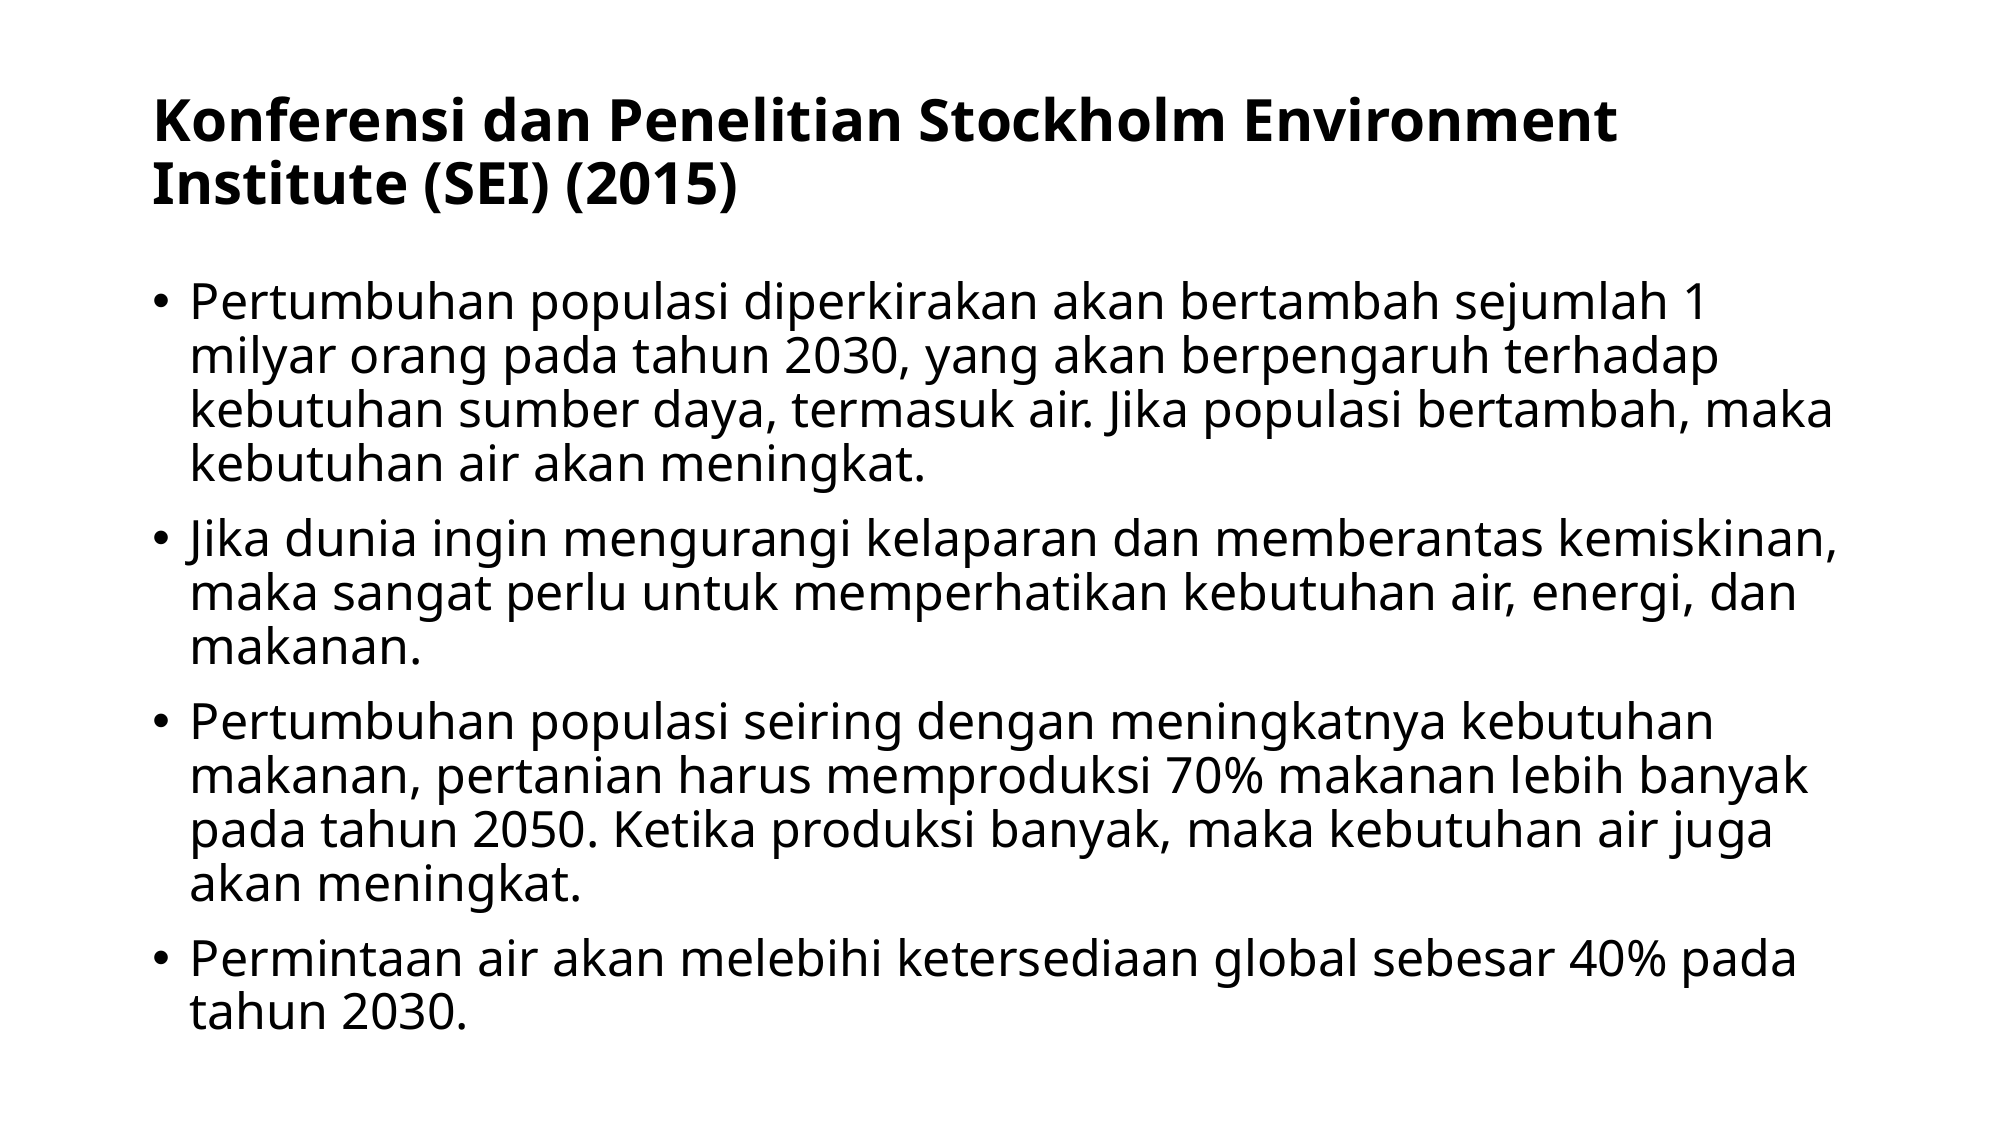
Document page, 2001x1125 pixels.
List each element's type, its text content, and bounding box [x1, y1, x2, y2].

title Konferensi dan Penelitian Stockholm Environment Institute (SEI) (2015) [137, 74, 1863, 234]
list Pertumbuhan populasi diperkirakan akan bertambah sejumlah 1 milyar orang pada tahun 2030, yang akan berpengaruh terhadap kebutuhan sumber daya, termasuk air. Jika populasi bertambah, maka kebutuhan air akan meningkat. Jika dunia ingin mengurangi kelaparan dan memberantas kemiskinan, maka sangat perlu untuk memperhatikan kebutuhan air, energi, dan makanan. Pertumbuhan populasi seiring dengan meningkatnya kebutuhan makanan, pertanian harus memproduksi 70% makanan lebih banyak pada tahun 2050. Ketika produksi banyak, maka kebutuhan air juga akan meningkat. Permintaan air akan melebihi ketersediaan global sebesar 40% pada tahun 2030. [137, 269, 1863, 1060]
